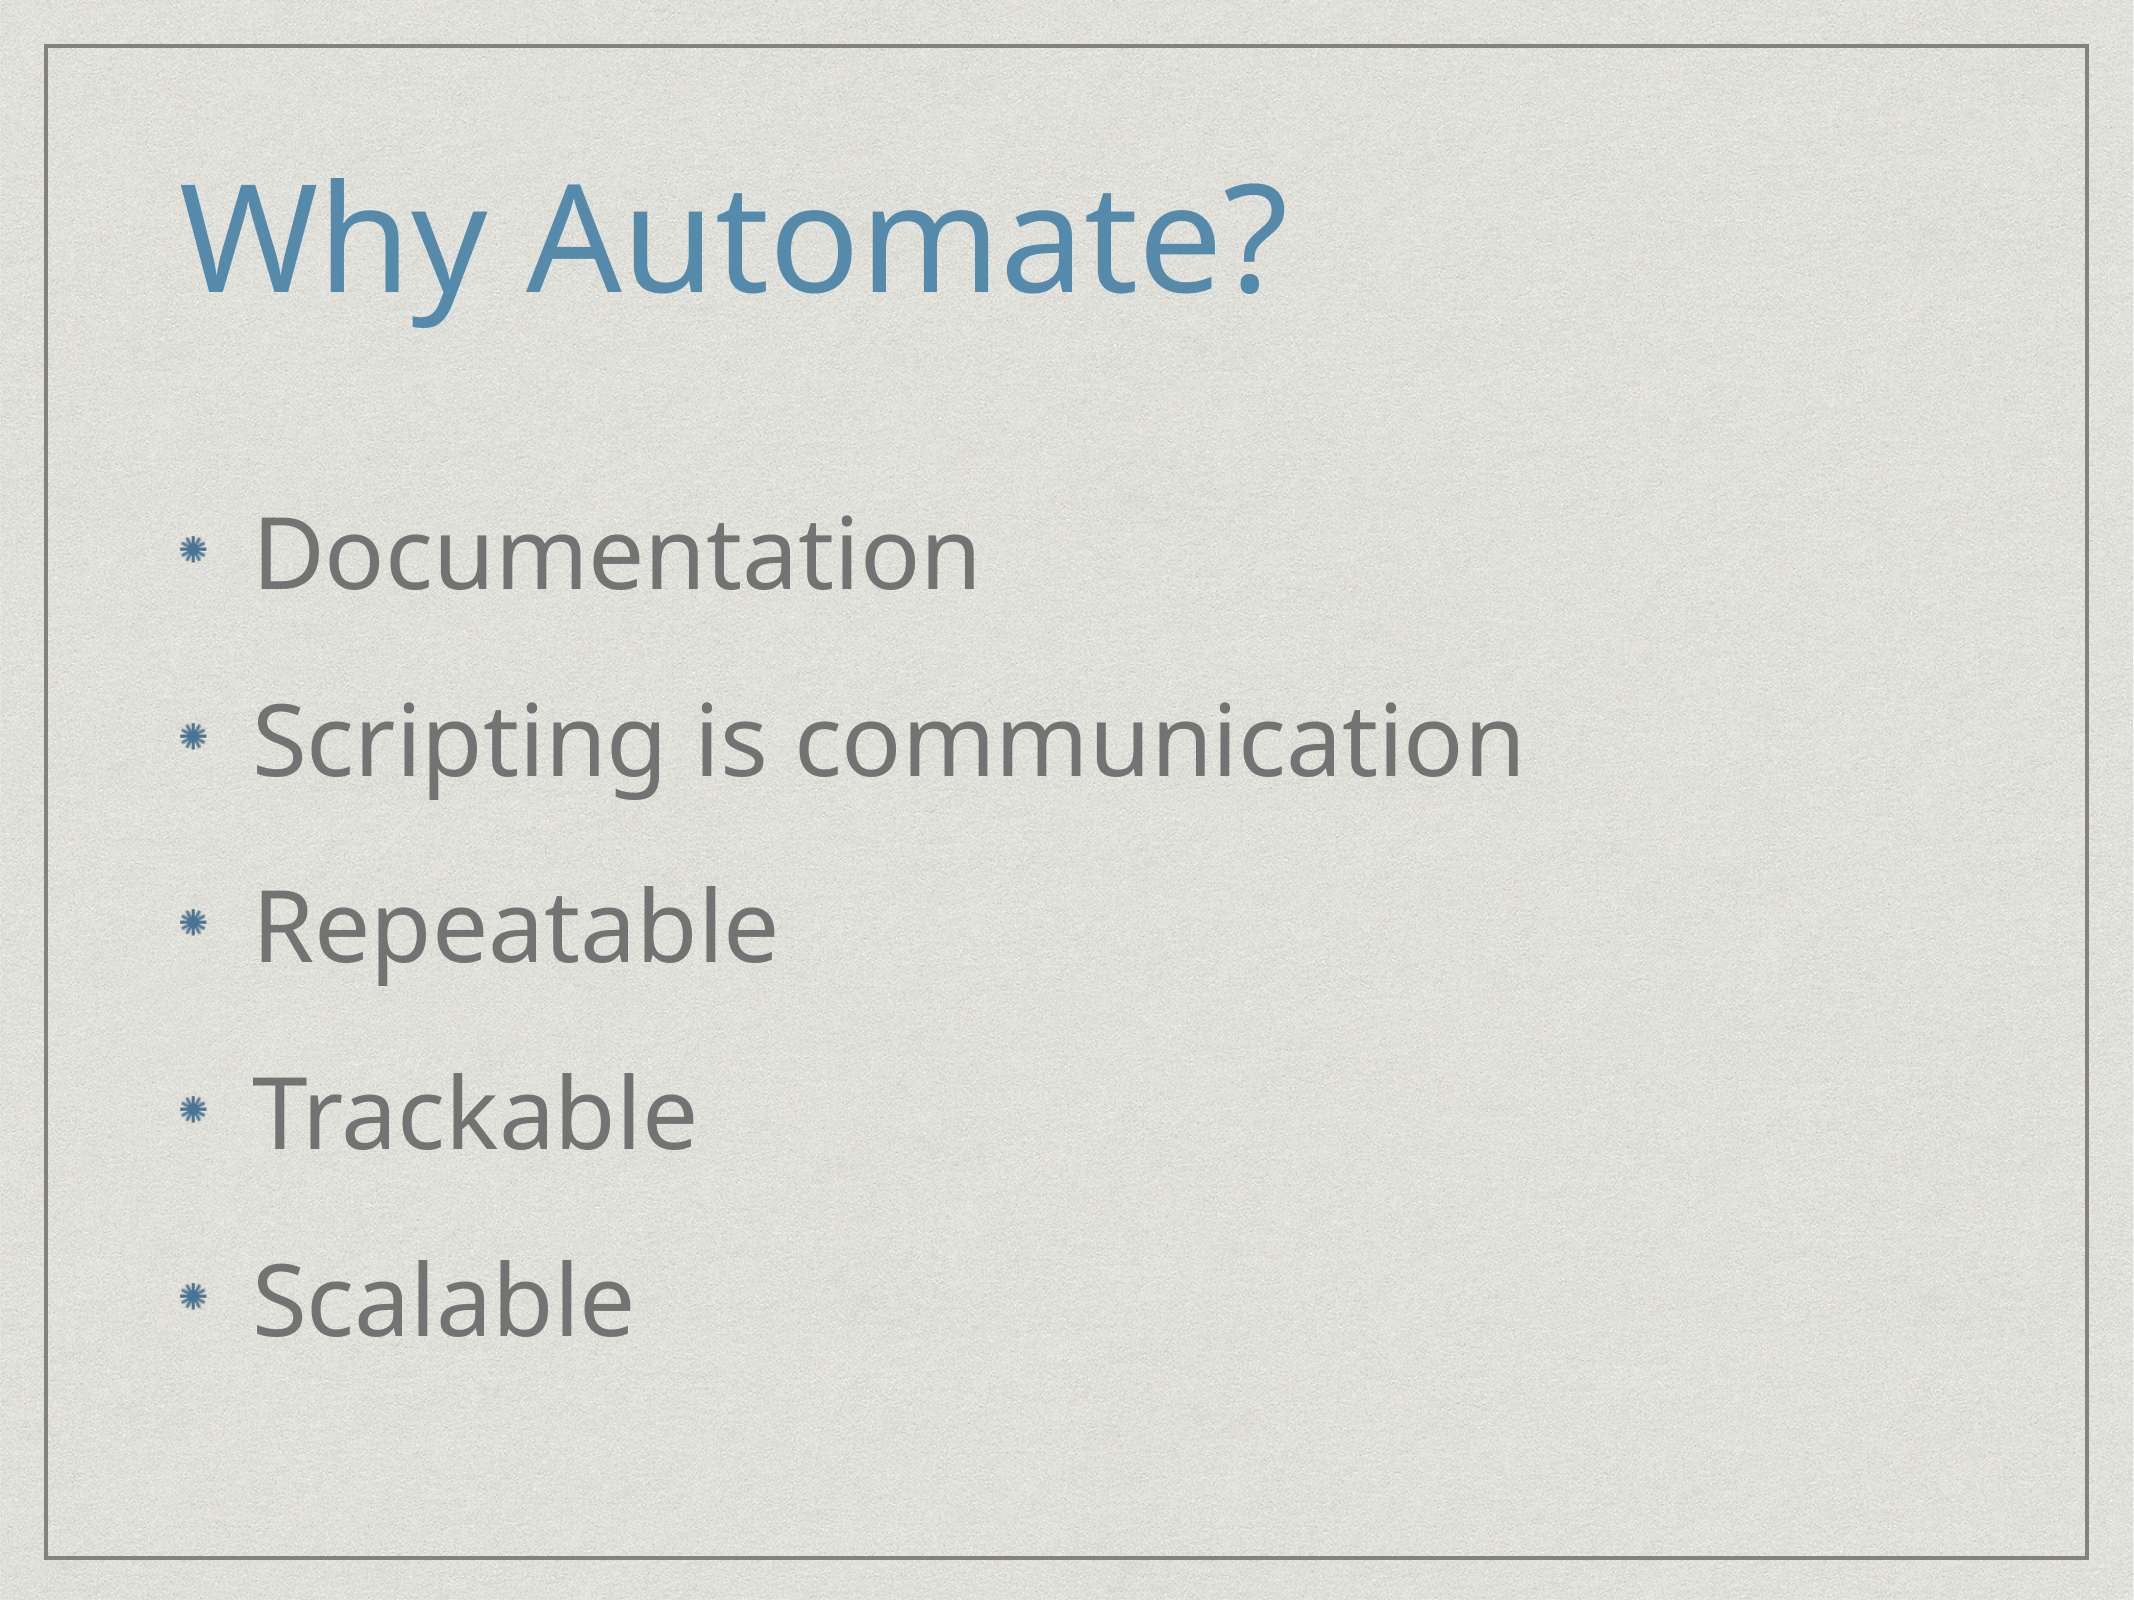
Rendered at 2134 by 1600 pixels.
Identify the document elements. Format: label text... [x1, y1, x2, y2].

title Why Automate? [170, 43, 1963, 445]
list Documentation Scripting is communication Repeatable Trackable Scalable [170, 453, 1963, 1393]
picture [0, 0, 2134, 1600]
